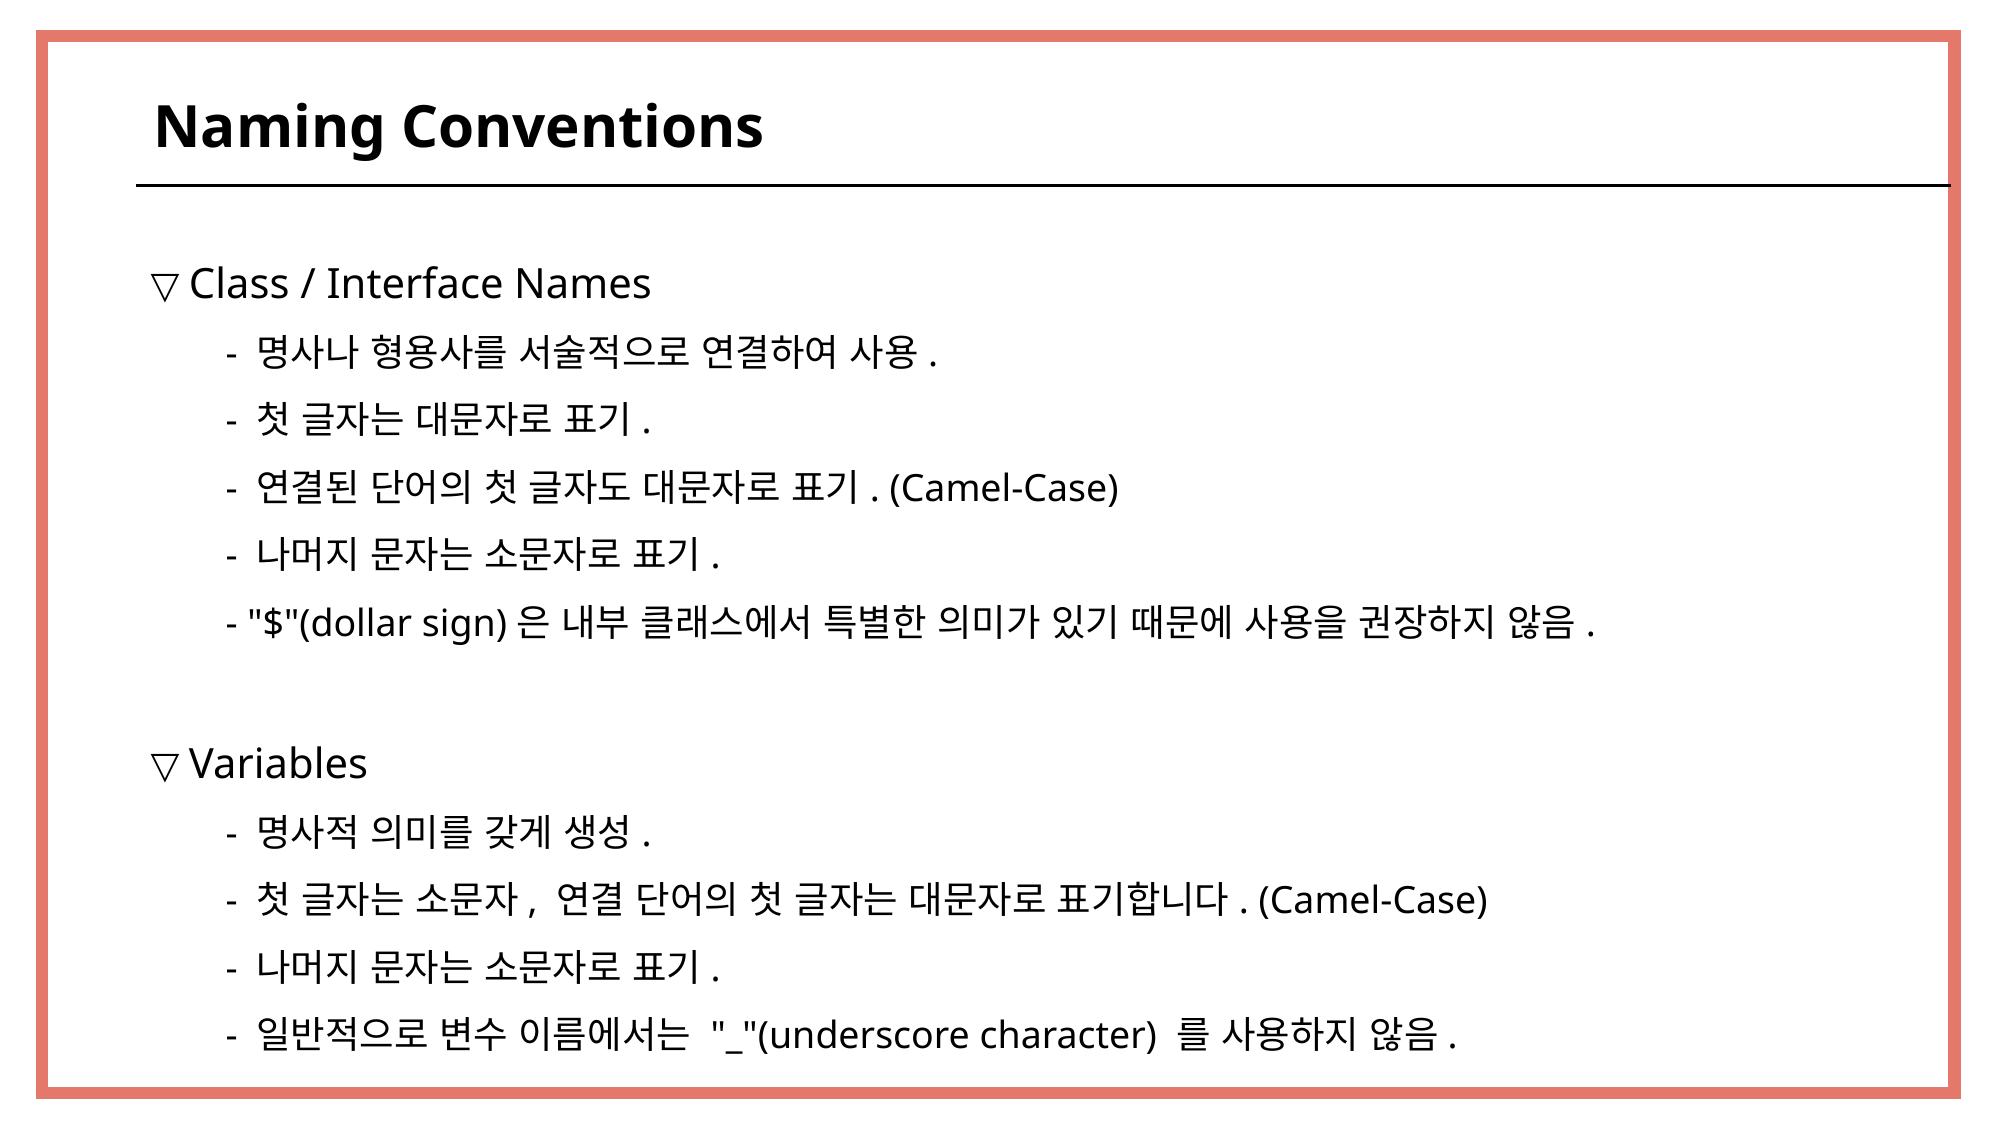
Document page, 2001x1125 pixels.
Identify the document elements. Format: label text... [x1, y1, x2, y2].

list Naming Conventions [138, 76, 1373, 182]
slide_number 34 [1412, 1059, 1863, 1103]
list ▽ Class / Interface Names - 명사나 형용사를 서술적으로 연결하여 사용. - 첫 글자는 대문자로 표기. - 연결된 단어의 첫 글자도 대문자로 표기. (Camel-Case) - 나머지 문자는 소문자로 표기. - "$"(dollar sign)은 내부 클래스에서 특별한 의미가 있기 때문에 사용을 권장하지 않음. ▽ Variables - 명사적 의미를 갖게 생성. - 첫 글자는 소문자, 연결 단어의 첫 글자는 대문자로 표기합니다. (Camel-Case) - 나머지 문자는 소문자로 표기. - 일반적으로 변수 이름에서는 "_"(underscore character) 를 사용하지 않음. [135, 223, 1863, 1059]
